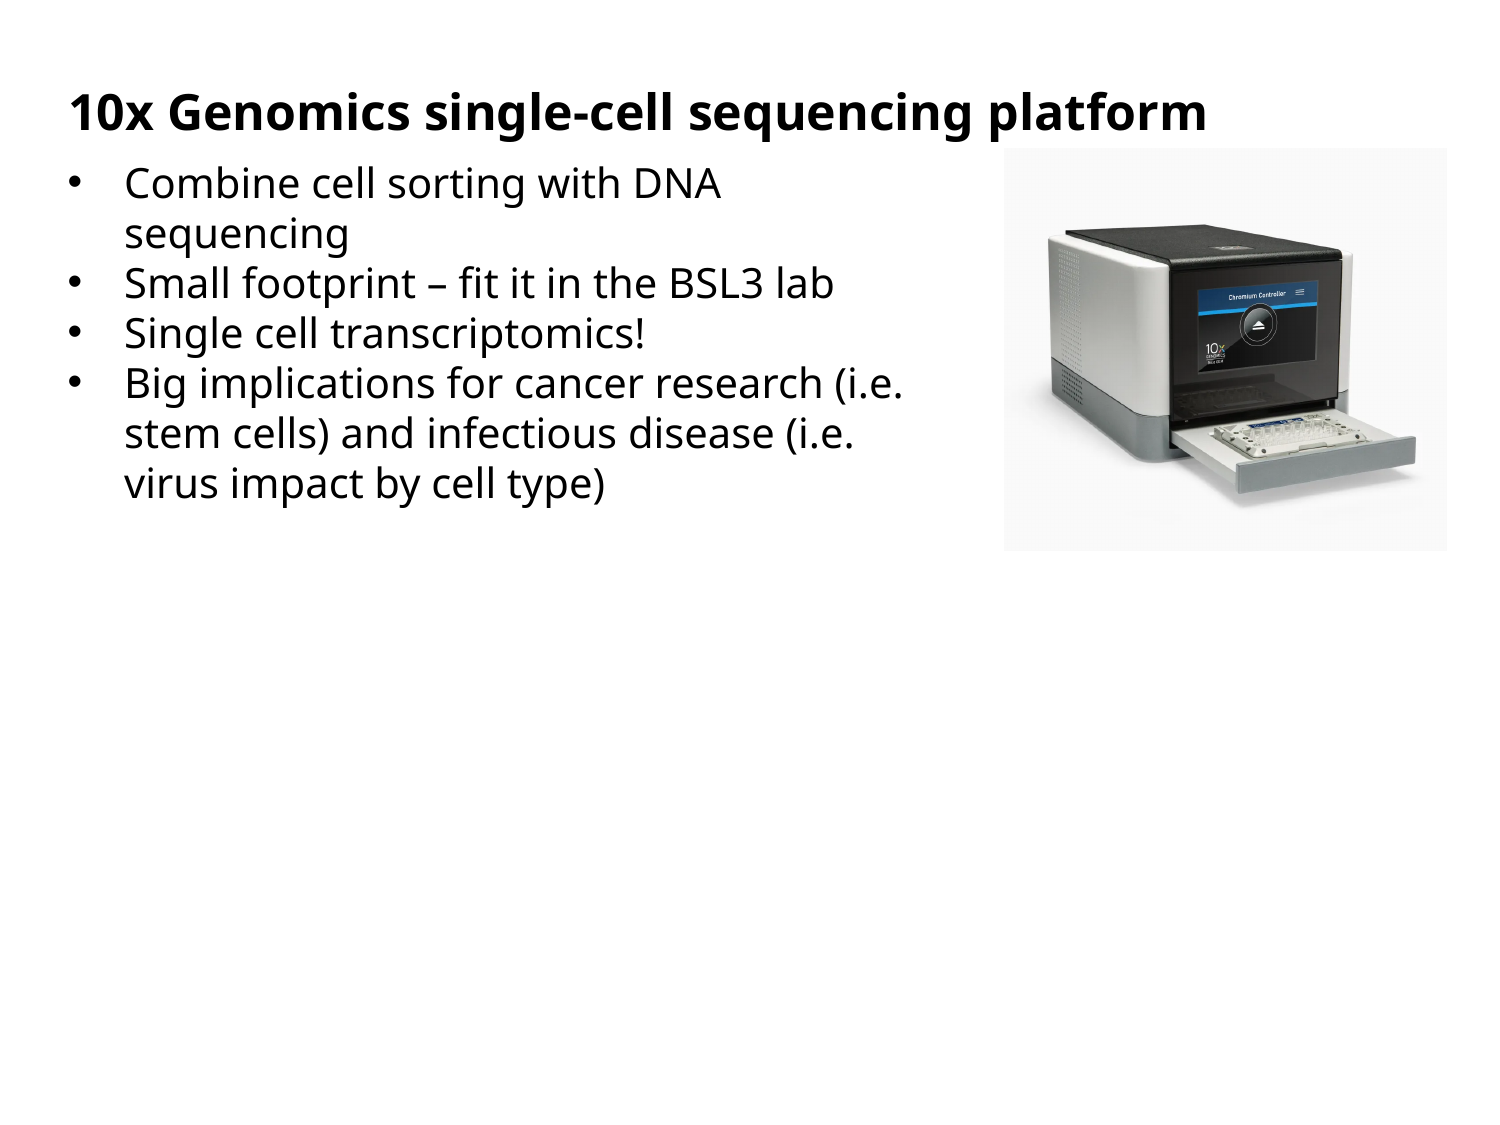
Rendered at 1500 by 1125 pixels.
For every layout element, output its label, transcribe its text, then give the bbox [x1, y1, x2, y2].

title 10x Genomics single-cell sequencing platform [53, 0, 1459, 149]
picture [1003, 148, 1448, 552]
text_box Combine cell sorting with DNA sequencing Small footprint – fit it in the BSL3 lab Single cell transcriptomics! Big implications for cancer research (i.e. stem cells) and infectious disease (i.e. virus impact by cell type) [53, 149, 951, 514]
